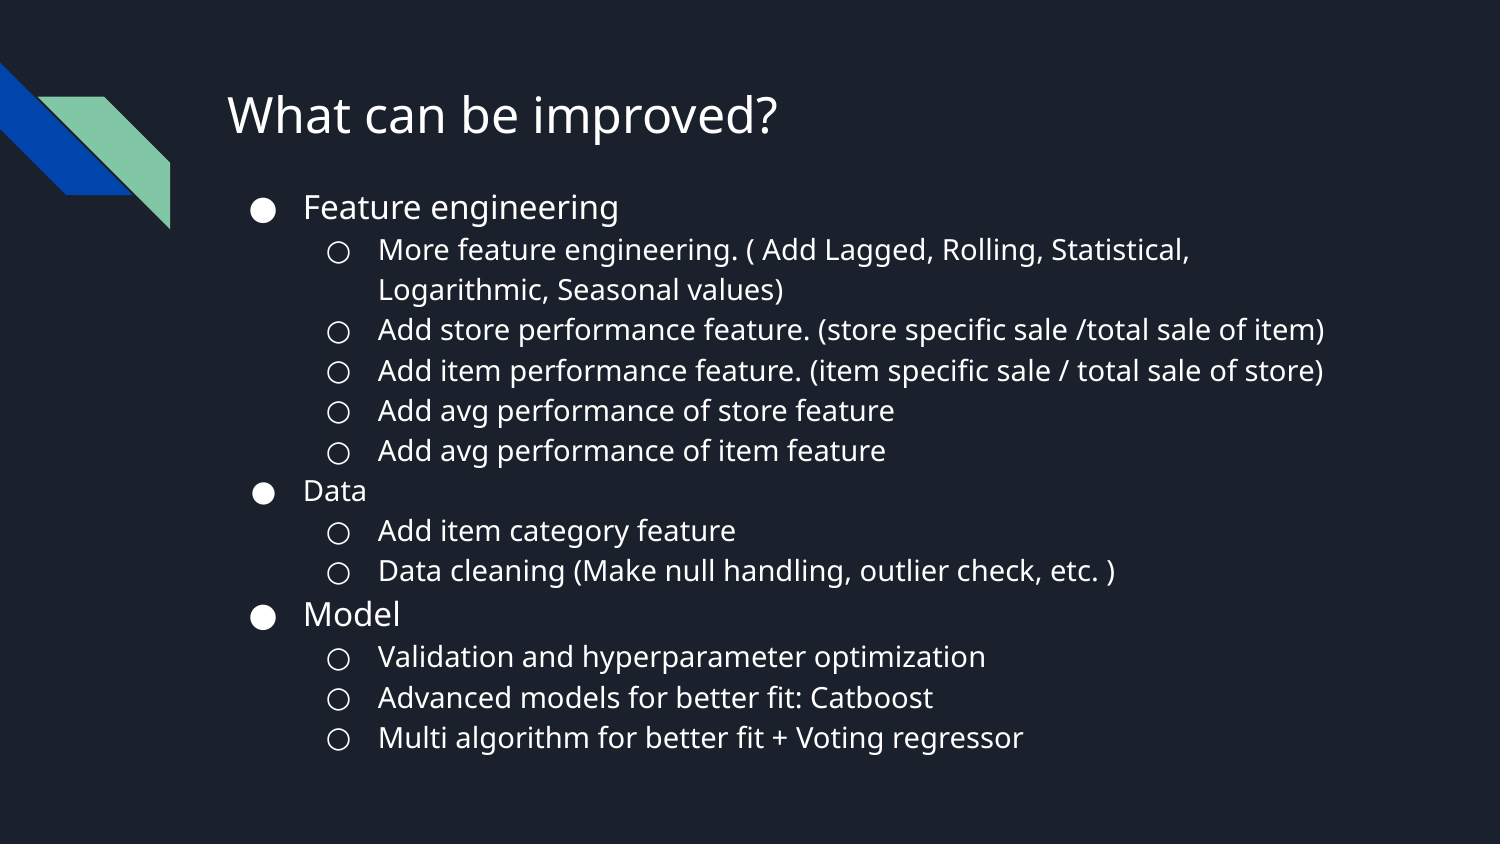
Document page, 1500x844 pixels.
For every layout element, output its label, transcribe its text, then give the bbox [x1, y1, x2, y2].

title What can be improved? [212, 64, 1368, 165]
list Feature engineering More feature engineering. ( Add Lagged, Rolling, Statistical, Logarithmic, Seasonal values) Add store performance feature. (store specific sale /total sale of item) Add item performance feature. (item specific sale / total sale of store) Add avg performance of store feature Add avg performance of item feature Data Add item category feature Data cleaning (Make null handling, outlier check, etc. ) Model Validation and hyperparameter optimization Advanced models for better fit: Catboost Multi algorithm for better fit + Voting regressor [212, 165, 1368, 643]
